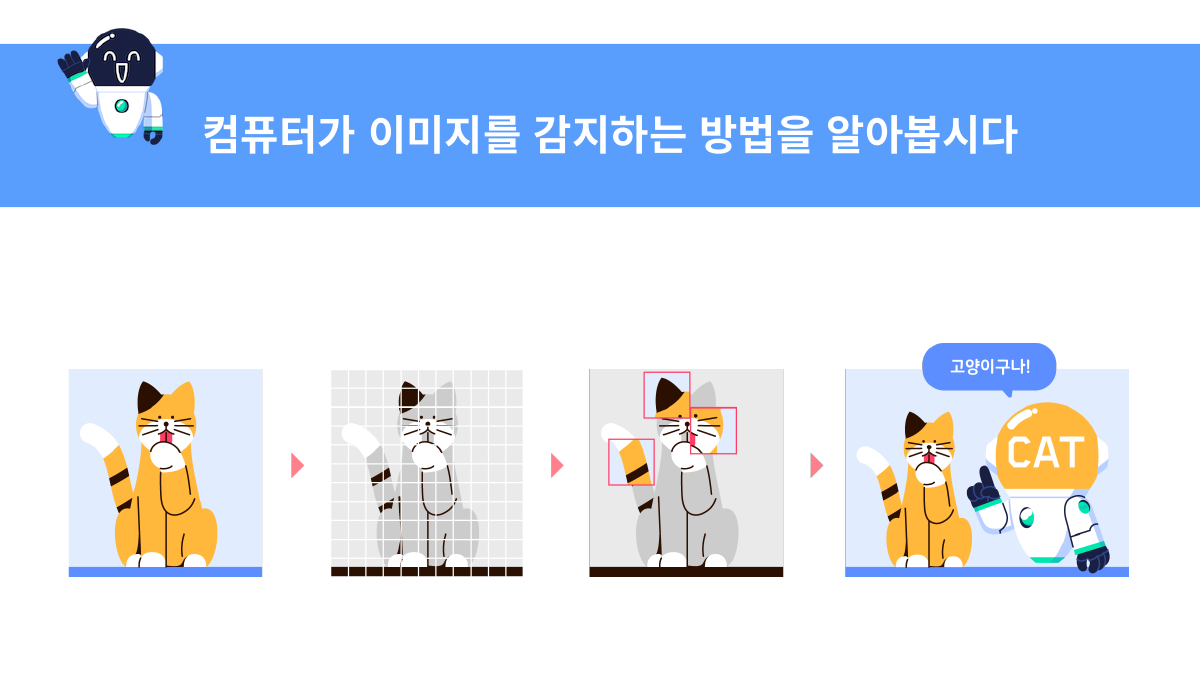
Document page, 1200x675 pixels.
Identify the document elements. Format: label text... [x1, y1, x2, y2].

picture [68, 323, 1129, 577]
text_box 컴퓨터가 이미지를 감지하는 방법을 알아봅시다 [121, 76, 1079, 167]
text_box [0, 43, 1200, 208]
picture [44, 20, 176, 152]
